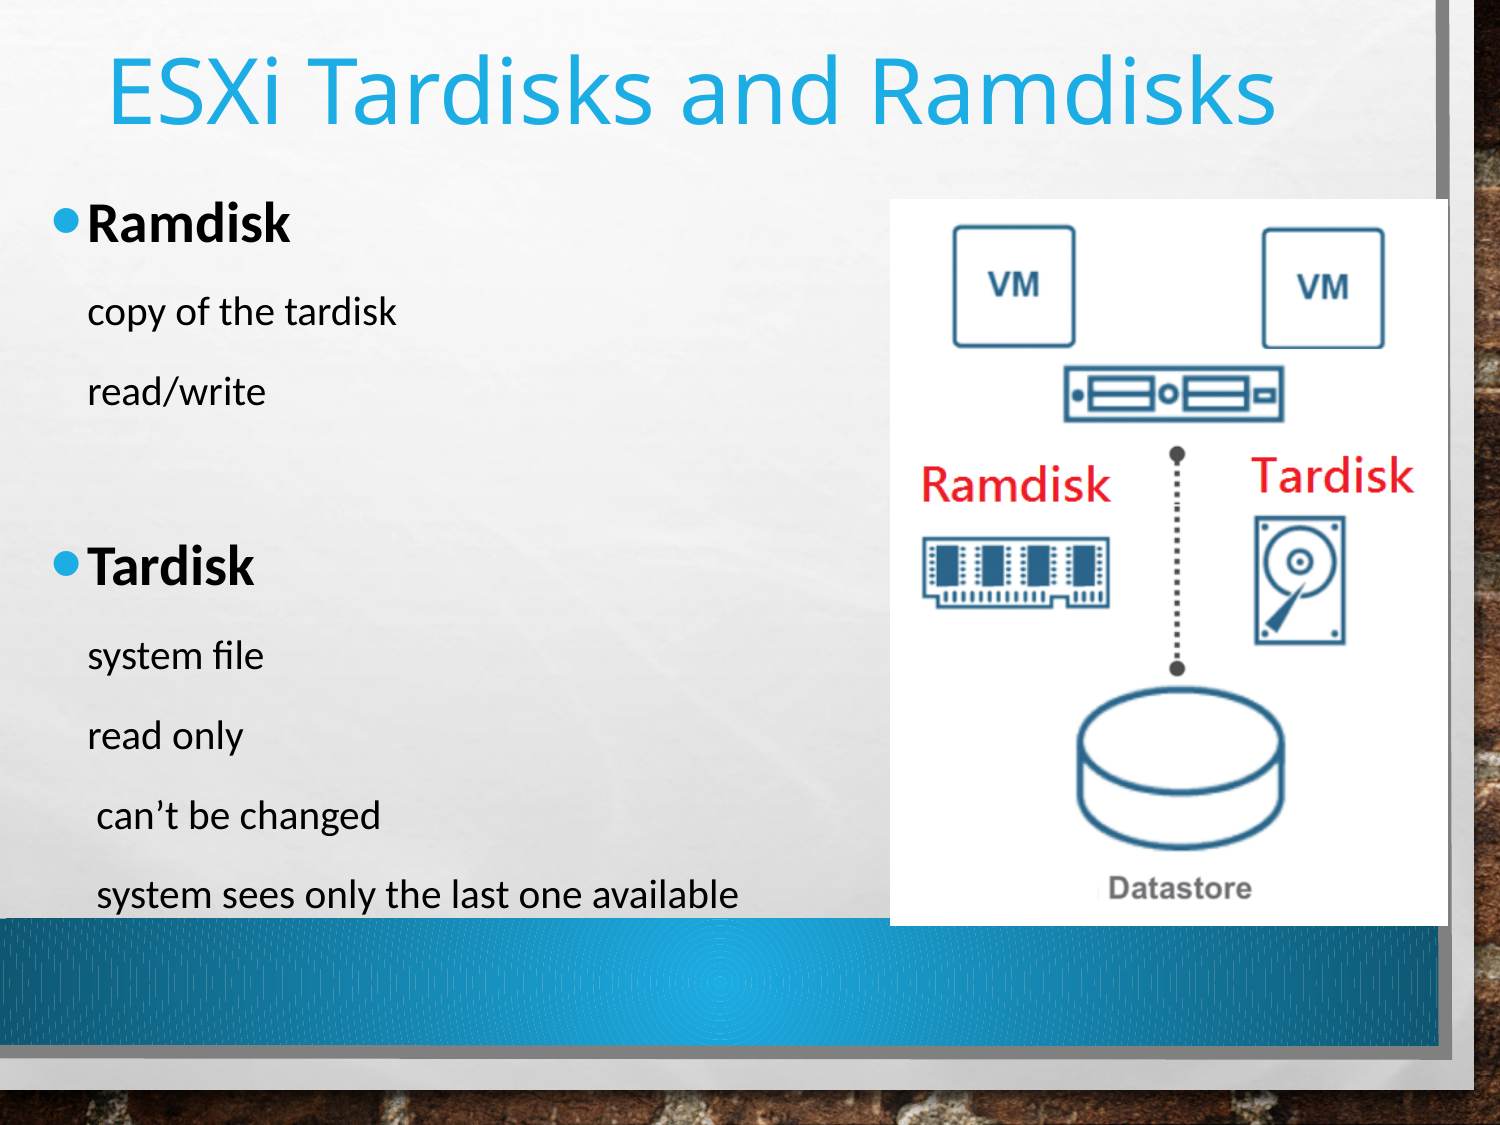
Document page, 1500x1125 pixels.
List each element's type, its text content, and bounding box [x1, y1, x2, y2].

title ESXi Tardisks and Ramdisks [90, 0, 1370, 162]
picture [890, 198, 1448, 926]
picture [0, 0, 1500, 1125]
list Ramdisk copy of the tardisk read/write Tardisk system file read only can’t be changed system sees only the last one available [35, 162, 1425, 926]
